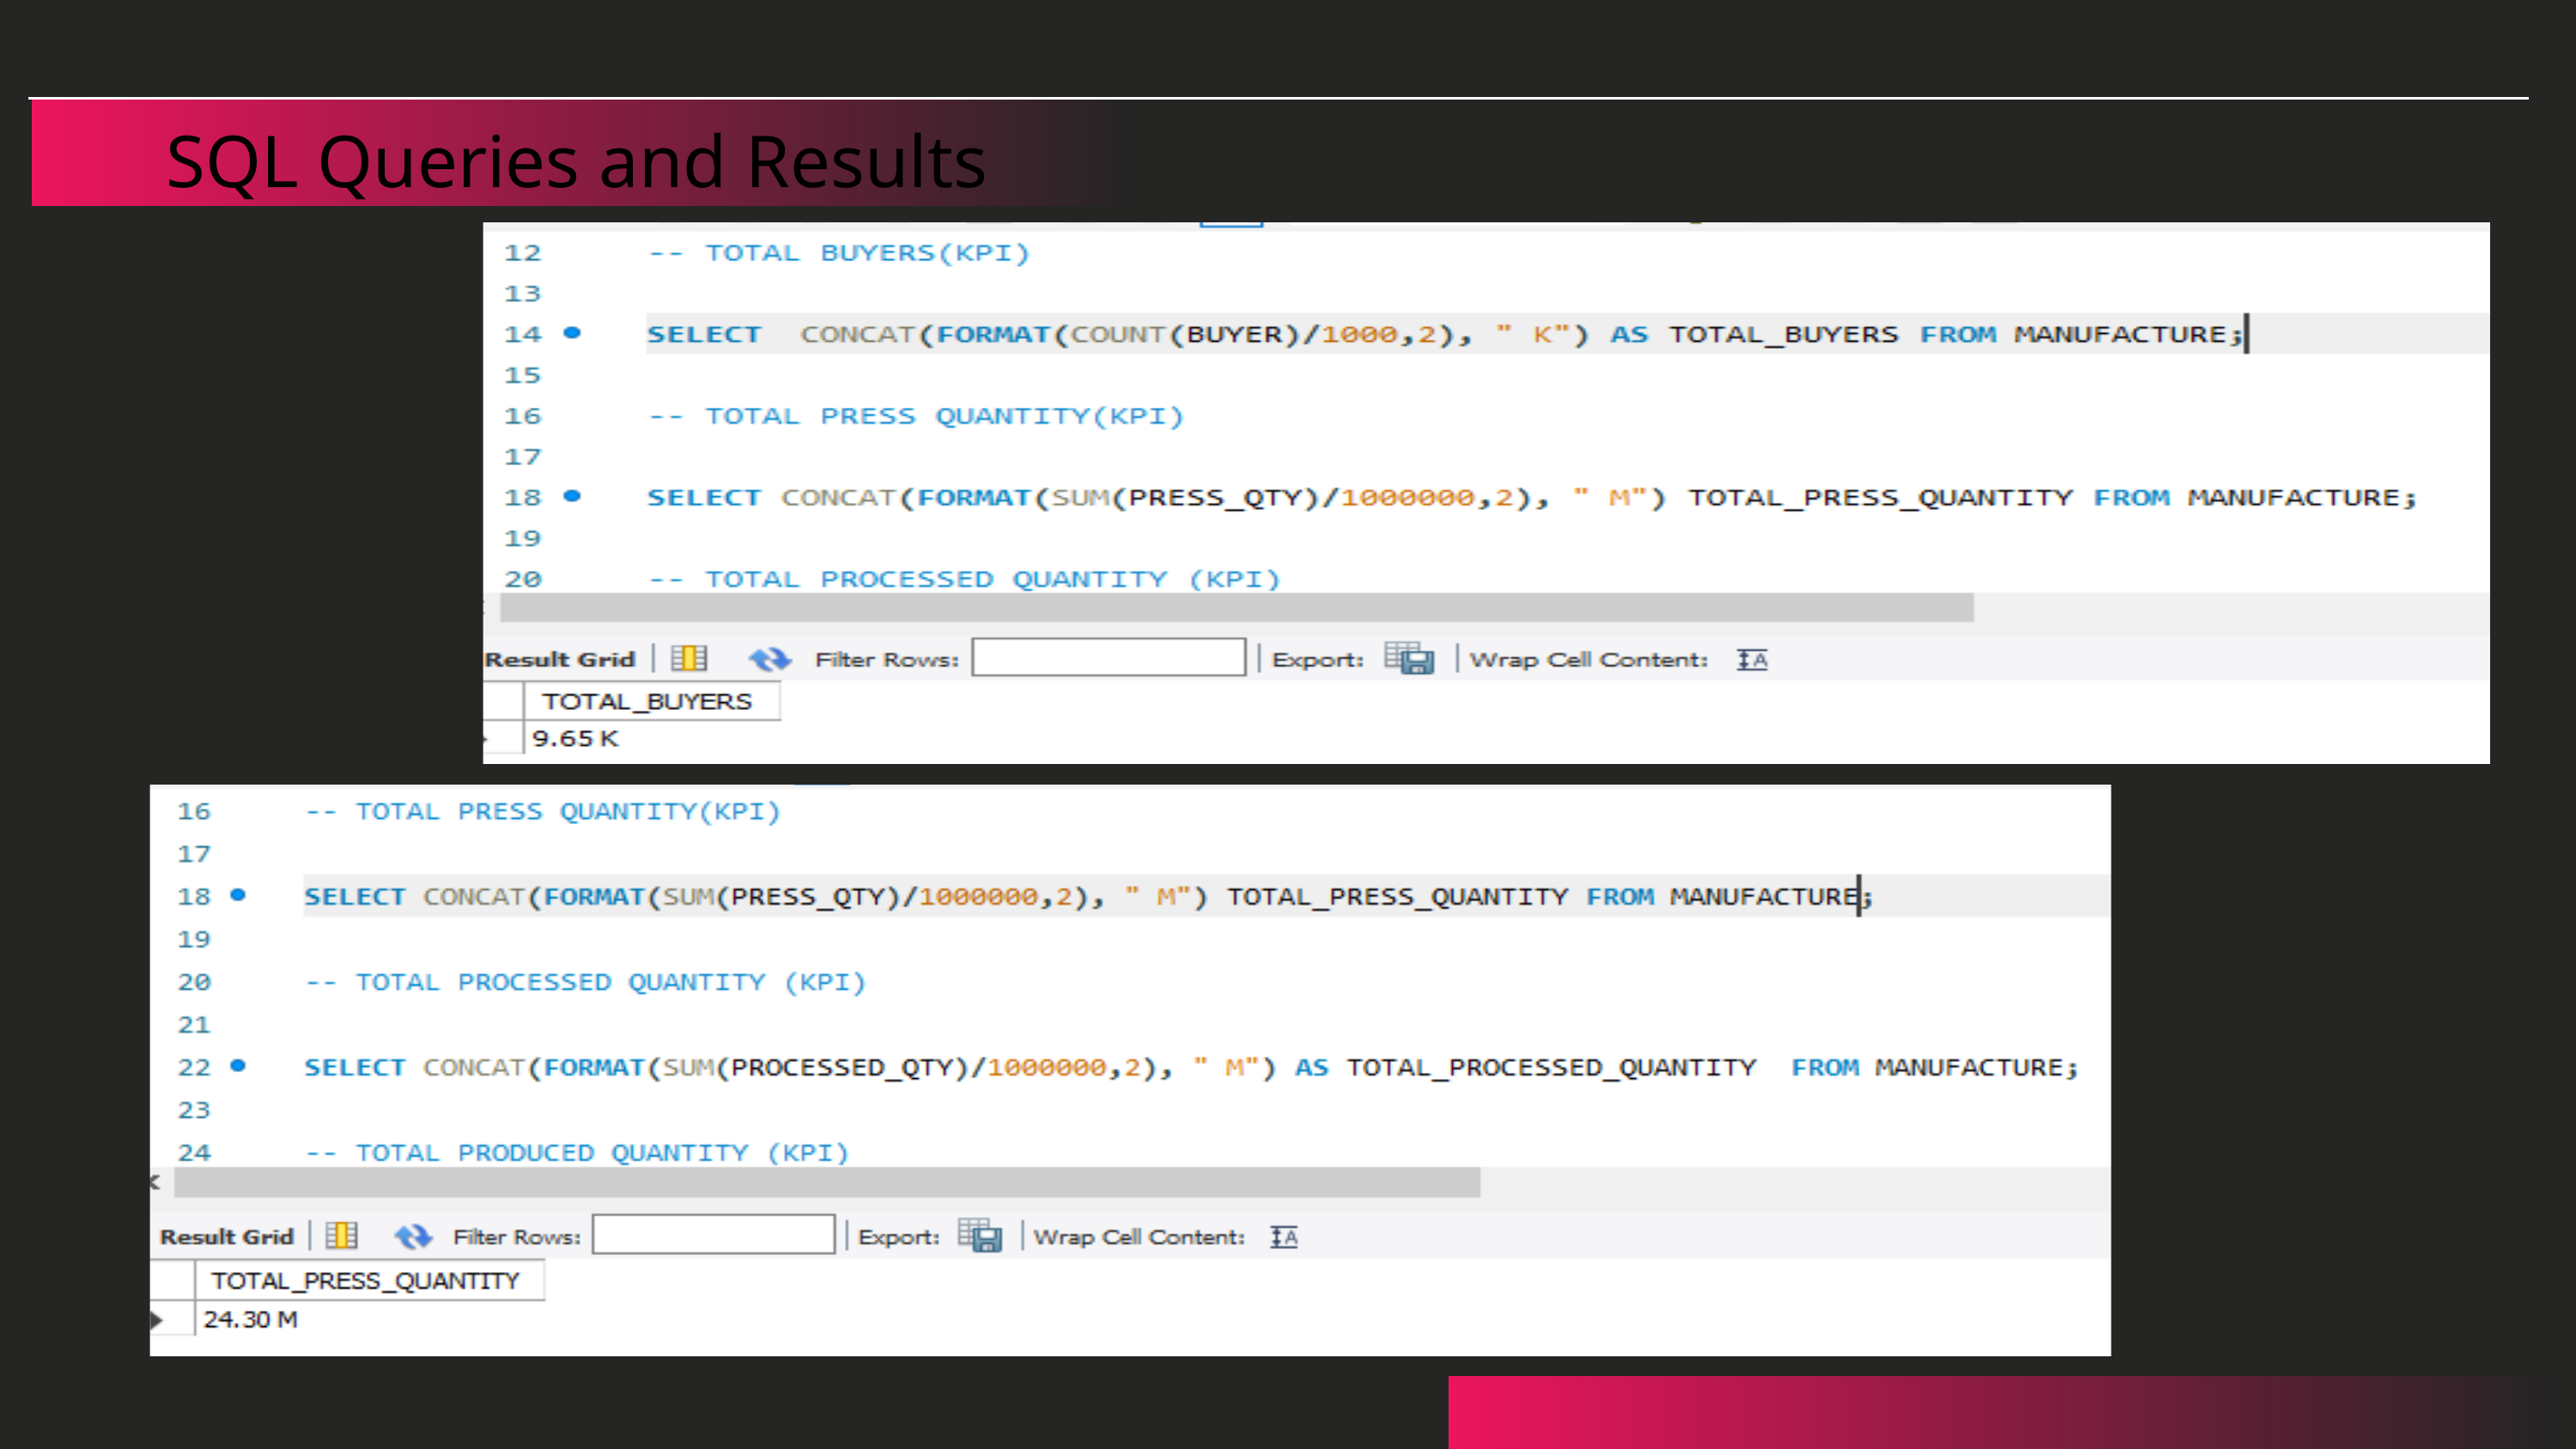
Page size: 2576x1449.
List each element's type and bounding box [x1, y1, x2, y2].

picture [149, 785, 2111, 1356]
picture [483, 221, 2491, 764]
text_box [27, 98, 1131, 207]
text_box [1449, 1376, 2548, 1449]
